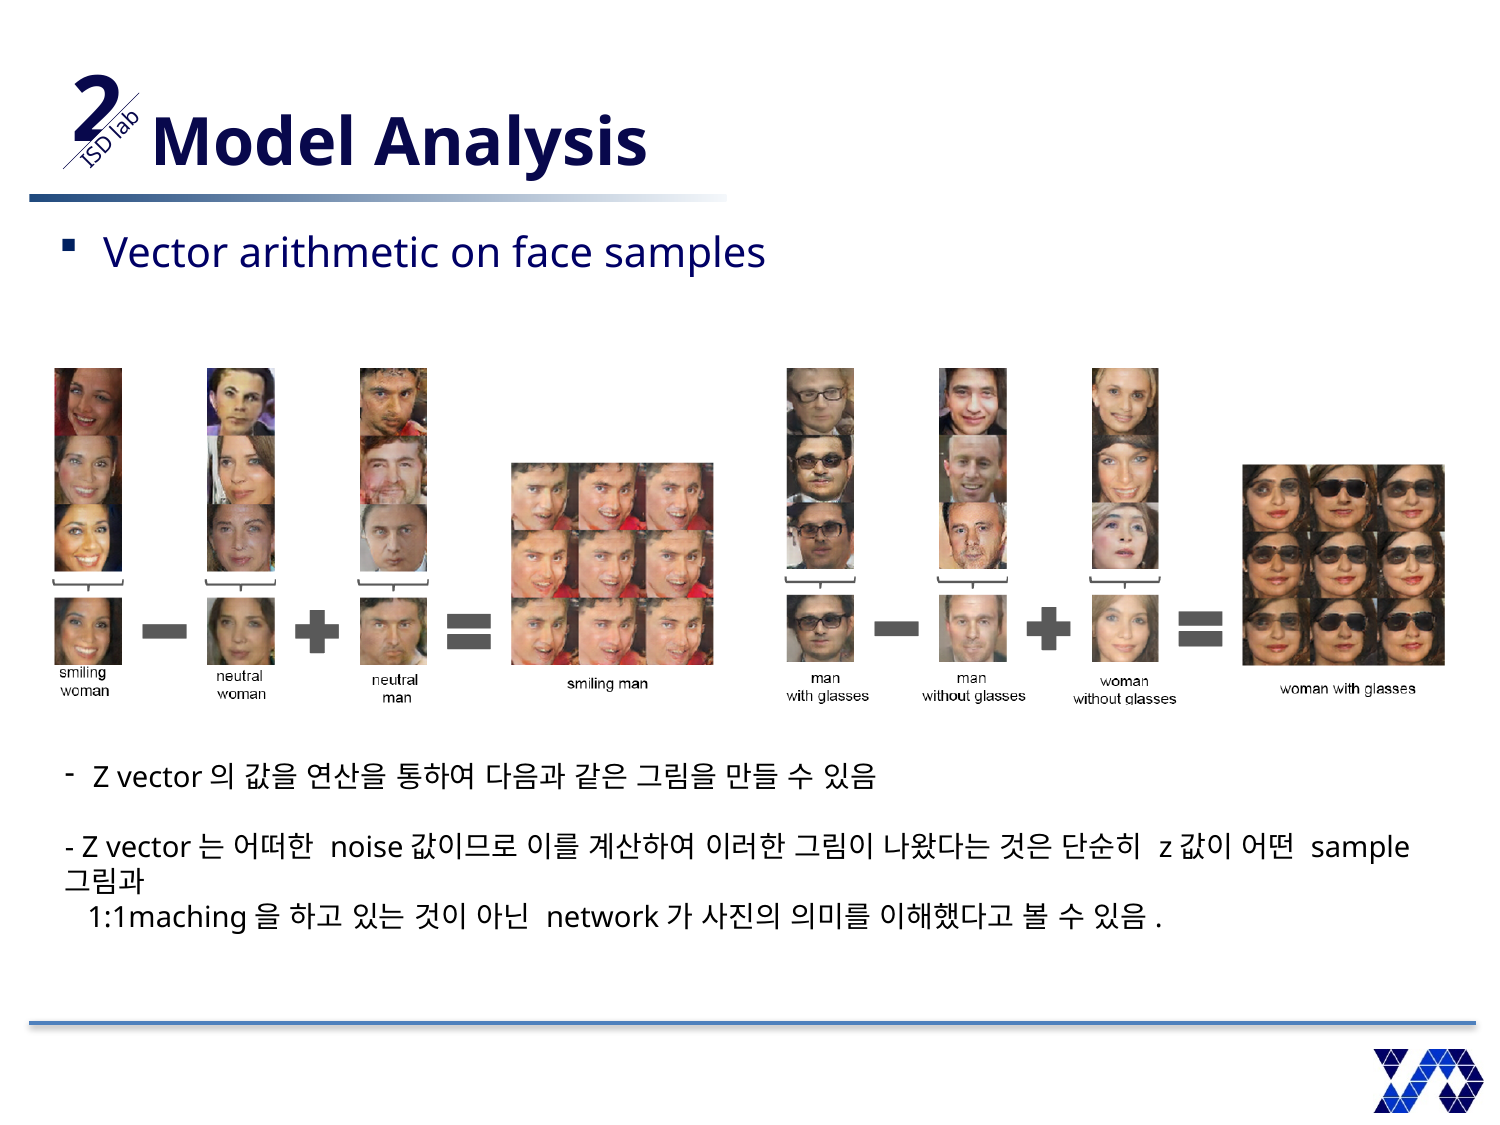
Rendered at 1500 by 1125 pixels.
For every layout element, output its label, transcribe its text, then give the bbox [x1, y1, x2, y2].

text_box Vector arithmetic on face samples [44, 213, 782, 283]
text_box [56, 42, 162, 170]
title Model Analysis [135, 45, 1425, 233]
picture [1373, 1049, 1484, 1113]
text_box Z vector의 값을 연산을 통하여 다음과 같은 그림을 만들 수 있음 - Z vector는 어떠한 noise값이므로 이를 계산하여 이러한 그림이 나왔다는 것은 단순히 z값이 어떤 sample 그림과 1:1maching을 하고 있는 것이 아닌 network가 사진의 의미를 이해했다고 볼 수 있음. [50, 751, 1483, 941]
picture [29, 351, 751, 715]
picture [773, 351, 1462, 705]
